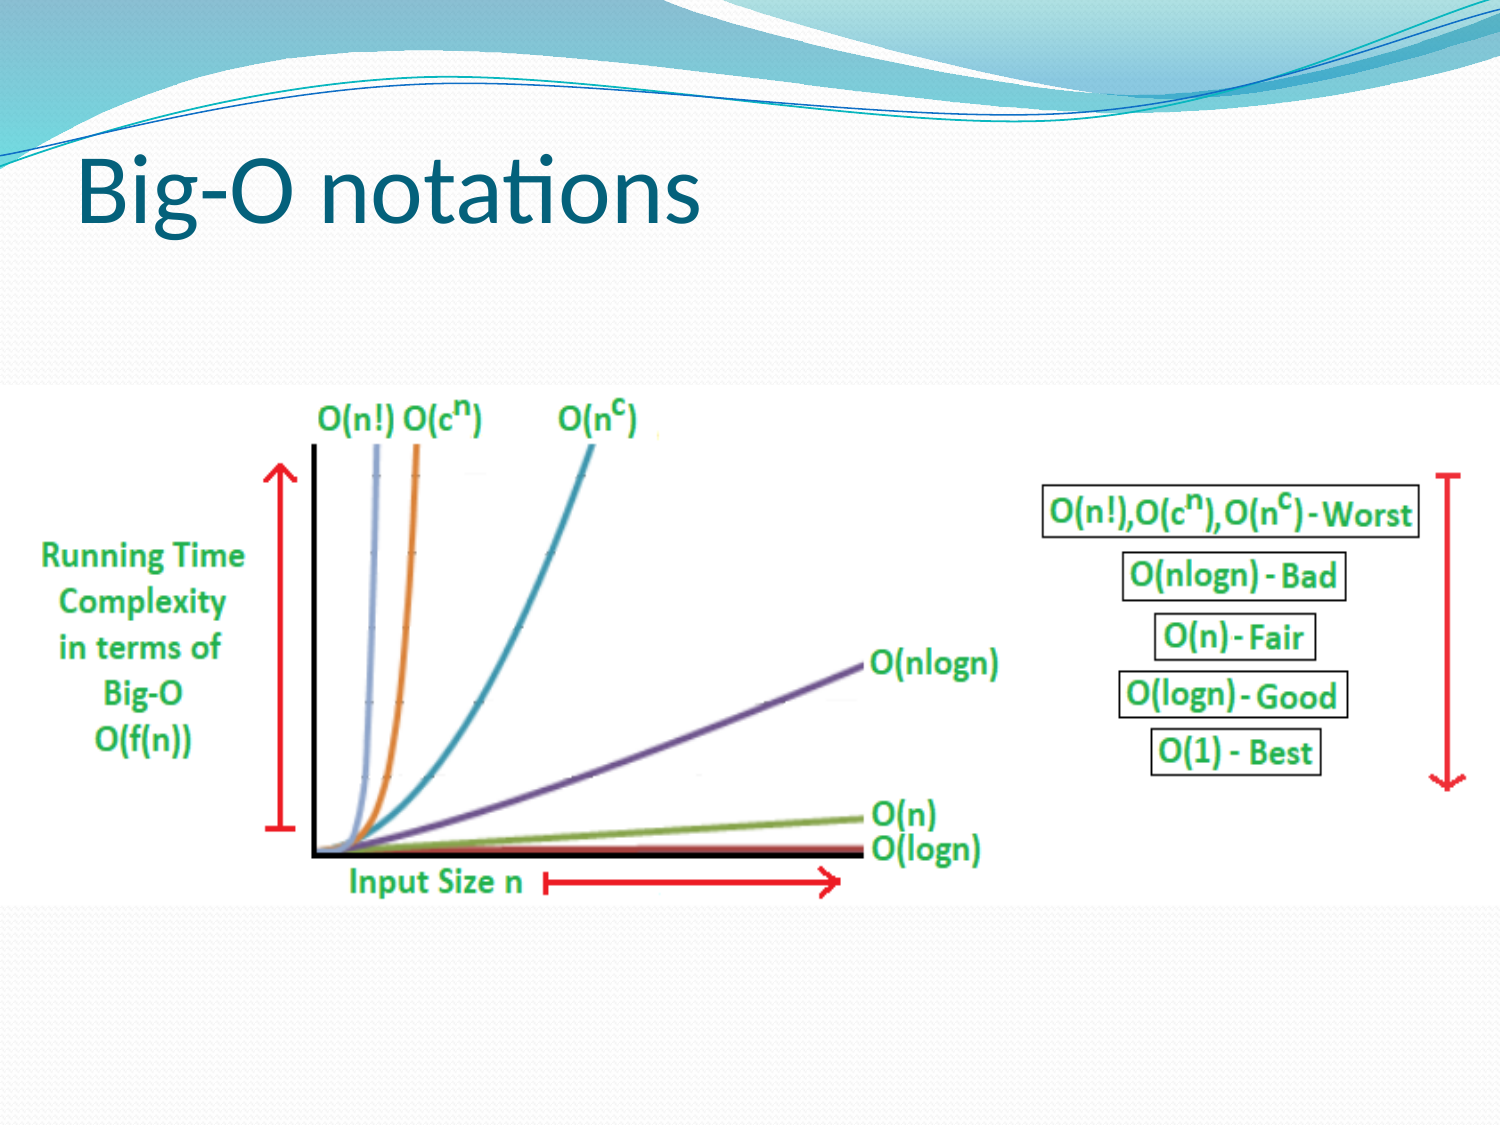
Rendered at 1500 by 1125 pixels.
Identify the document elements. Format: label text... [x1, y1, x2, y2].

picture [0, 385, 1500, 905]
title Big-O notations [75, 115, 1425, 244]
